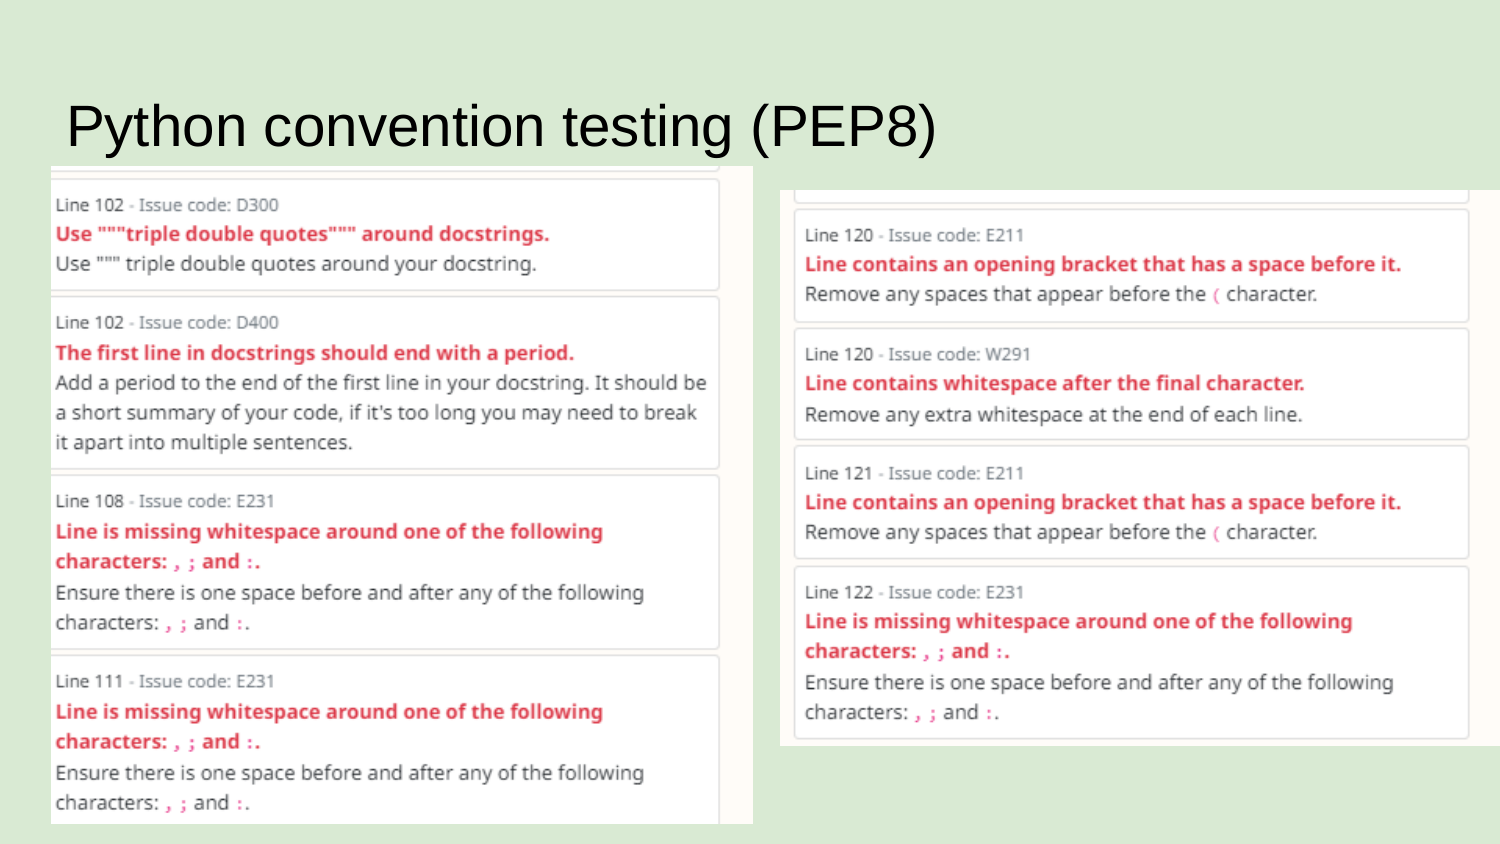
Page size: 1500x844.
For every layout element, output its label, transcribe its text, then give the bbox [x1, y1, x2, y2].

picture [50, 166, 753, 824]
title Python convention testing (PEP8) [51, 72, 1449, 167]
picture [780, 190, 1500, 746]
